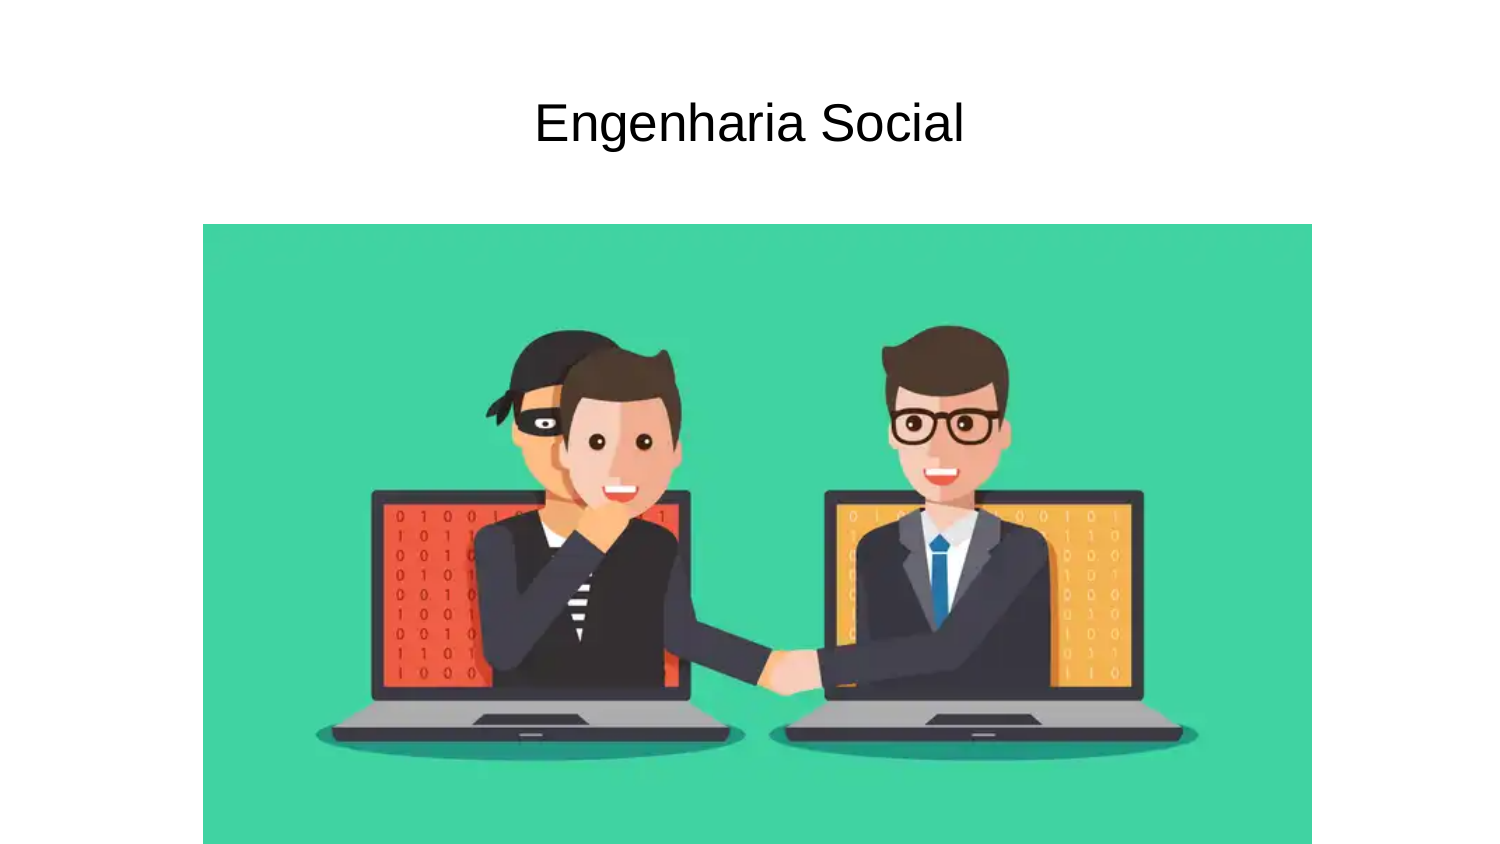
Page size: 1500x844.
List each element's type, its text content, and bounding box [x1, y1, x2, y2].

picture [203, 223, 1312, 844]
title Engenharia Social [51, 72, 1449, 167]
